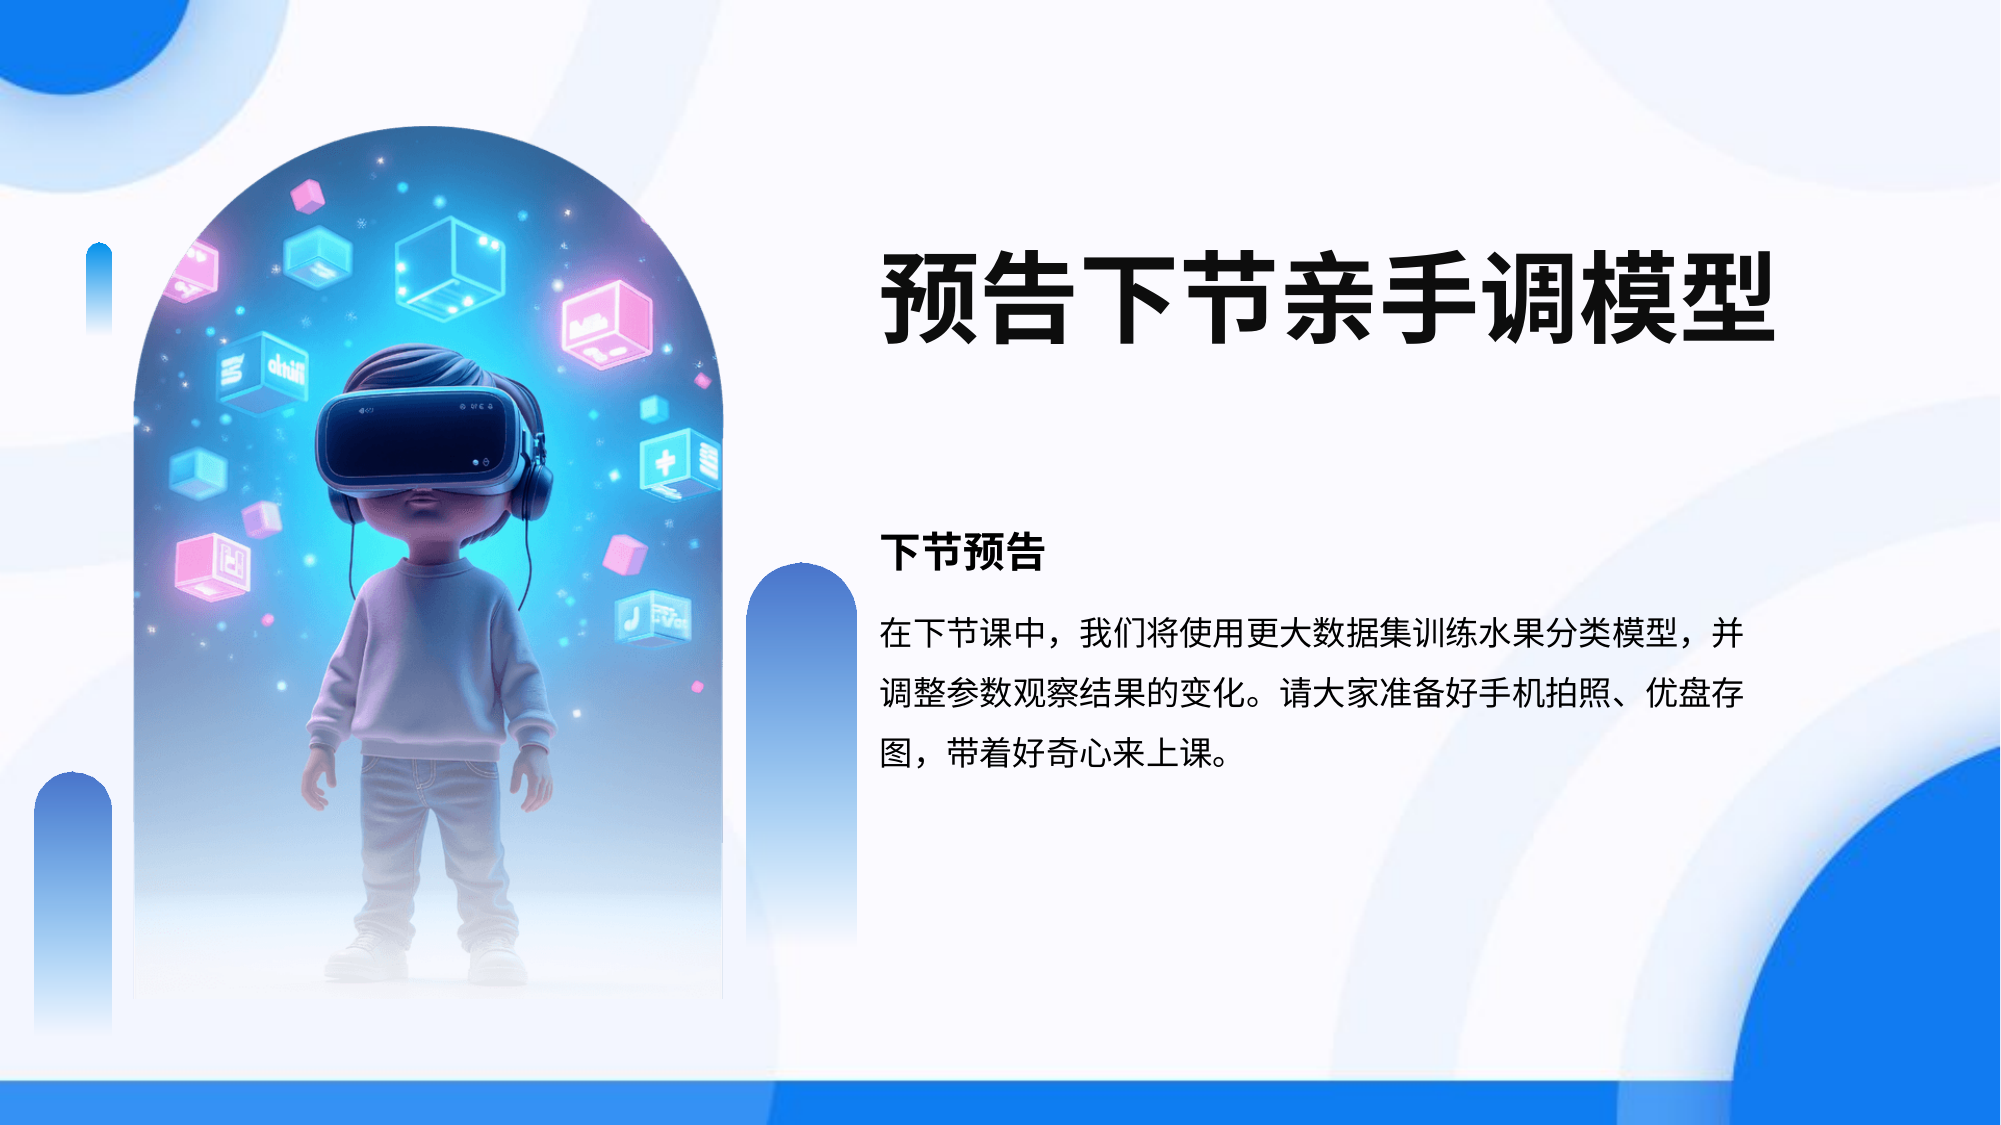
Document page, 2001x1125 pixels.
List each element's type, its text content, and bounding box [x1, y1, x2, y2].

text_box [34, 771, 112, 1094]
text_box [746, 562, 857, 1033]
text_box 下节预告 [879, 500, 1895, 576]
text_box 预告下节亲手调模型 [879, 163, 1804, 428]
picture [0, 0, 2001, 1125]
text_box 在下节课中，我们将使用更大数据集训练水果分类模型，并调整参数观察结果的变化。请大家准备好手机拍照、优盘存图，带着好奇心来上课。 [879, 591, 1745, 964]
text_box [86, 242, 112, 357]
